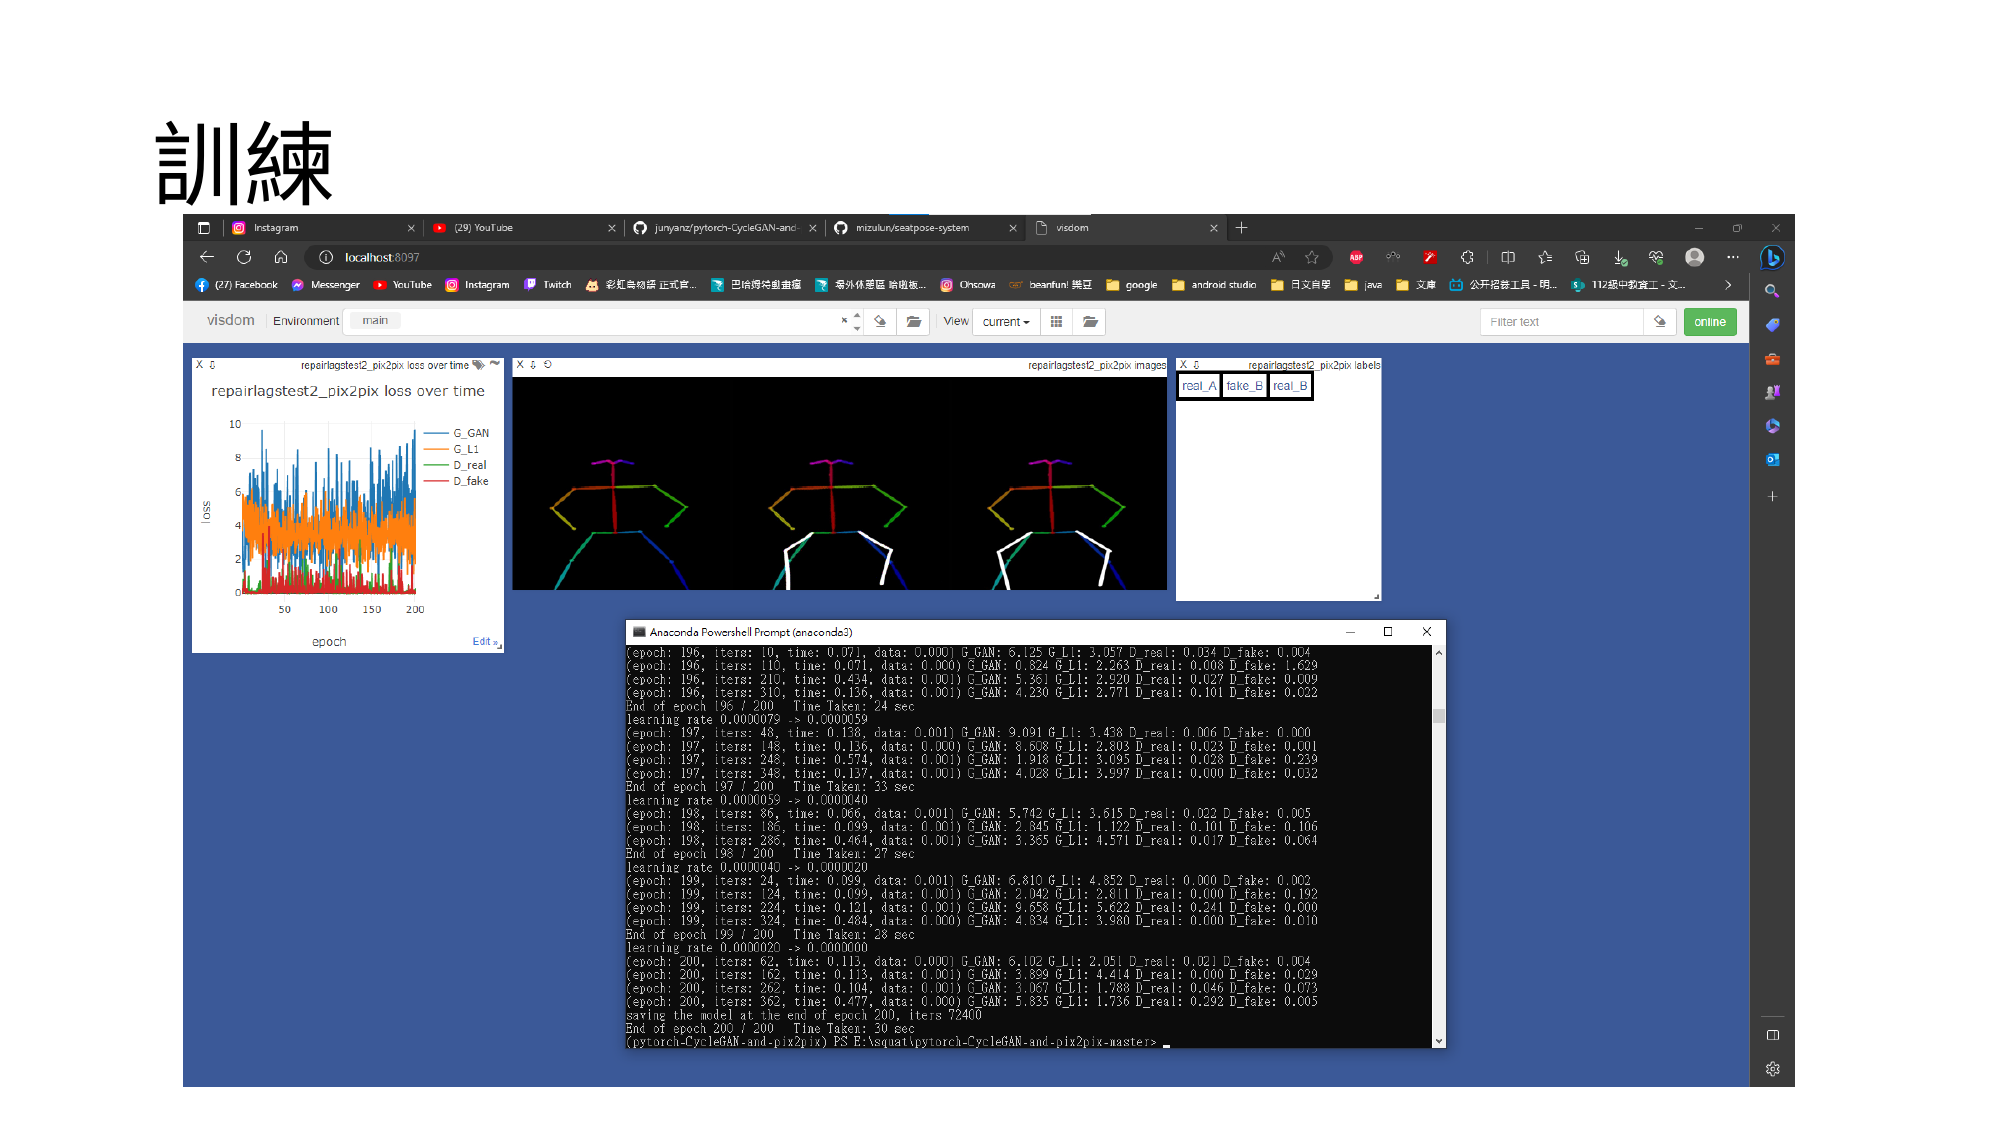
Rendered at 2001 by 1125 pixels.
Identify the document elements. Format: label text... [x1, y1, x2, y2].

title 訓練 [137, 59, 1863, 278]
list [183, 214, 1795, 1087]
